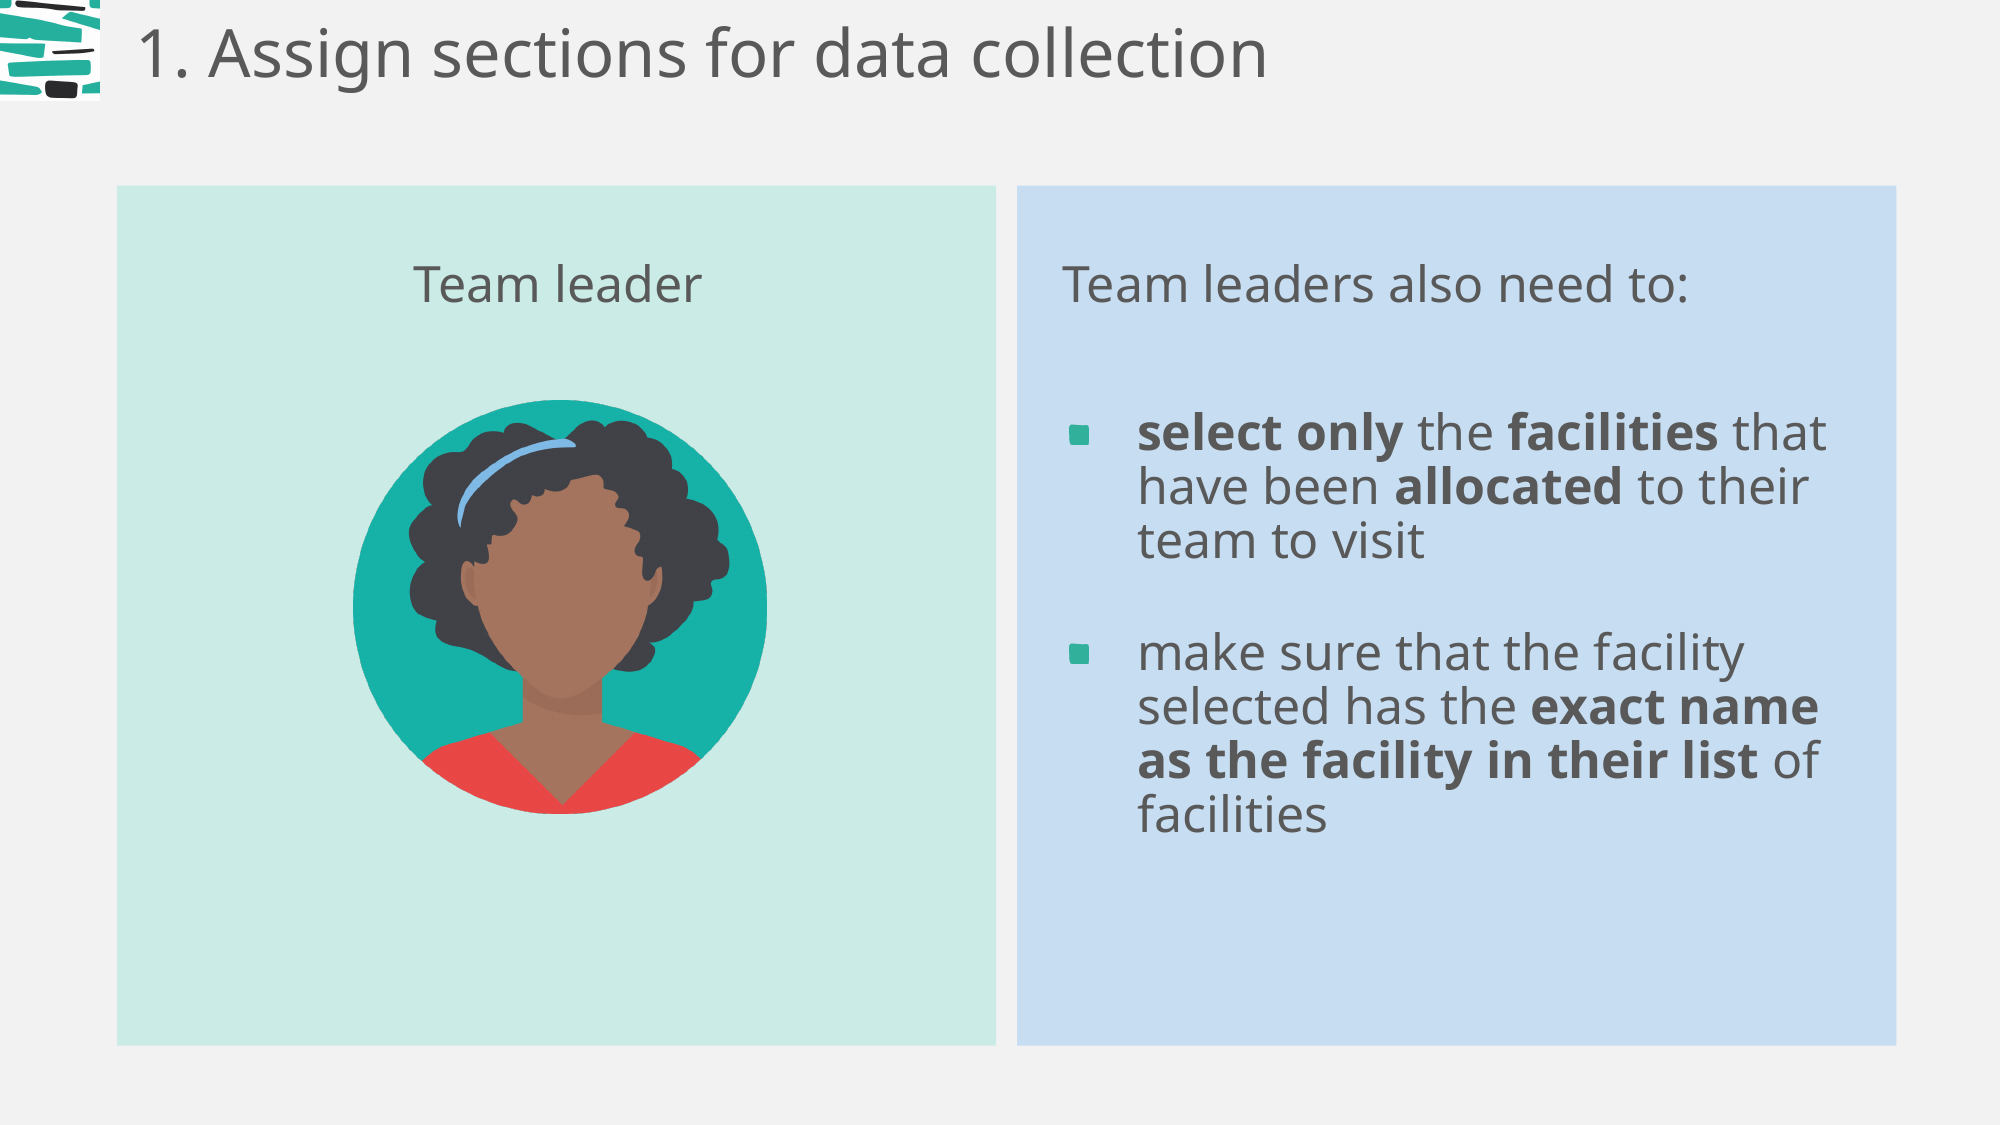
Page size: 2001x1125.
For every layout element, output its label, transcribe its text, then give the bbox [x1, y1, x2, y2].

text_box [116, 185, 997, 1046]
text_box 1. Assign sections for data collection [120, 3, 2000, 99]
text_box select only the facilities that have been allocated to their team to visit [1122, 400, 1881, 577]
picture [353, 400, 767, 814]
picture [1069, 424, 1089, 445]
text_box make sure that the facility selected has the exact name as the facility in their list of facilities [1122, 619, 1881, 851]
text_box Team leaders also need to: [1047, 251, 1866, 321]
picture [1069, 643, 1089, 664]
picture [0, 0, 100, 101]
text_box [1017, 185, 1897, 1046]
text_box Team leader [166, 251, 952, 321]
